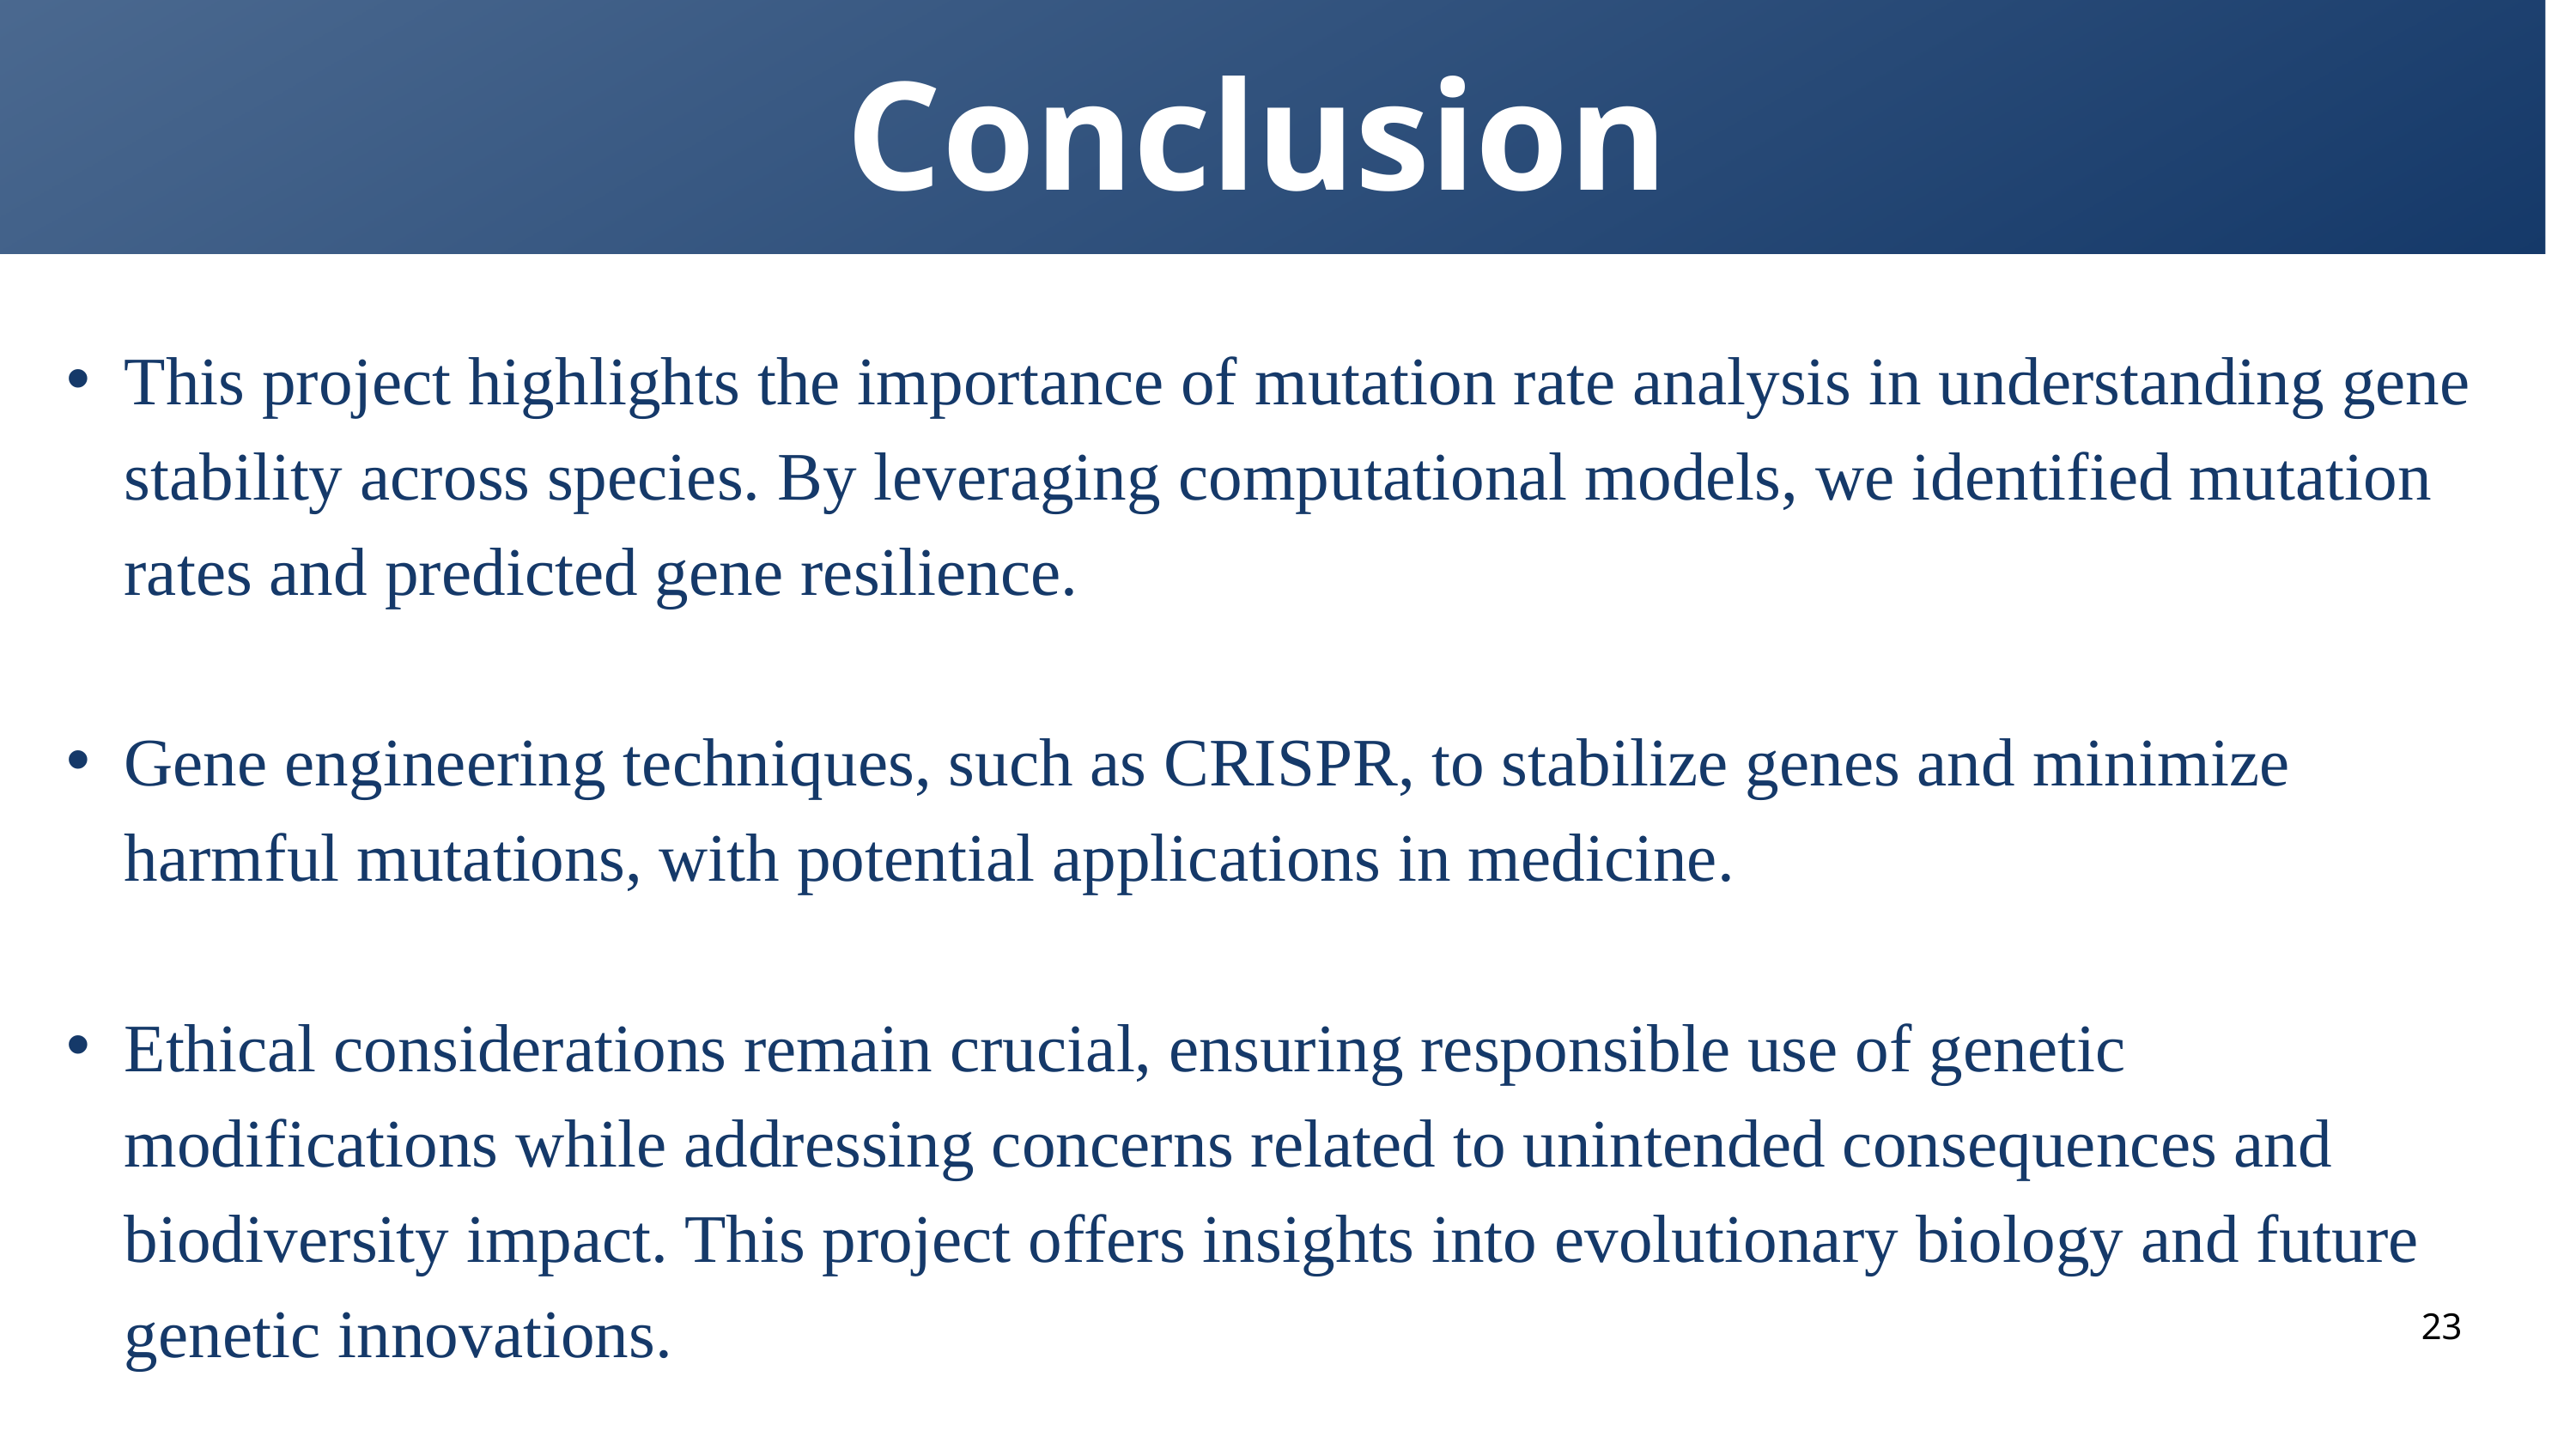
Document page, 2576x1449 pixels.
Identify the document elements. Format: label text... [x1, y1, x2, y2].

text_box Conclusion [191, 8, 2324, 221]
text_box [0, 0, 2546, 254]
text_box This project highlights the importance of mutation rate analysis in understanding gene stability across species. By leveraging computational models, we identified mutation rates and predicted gene resilience. Gene engineering techniques, such as CRISPR, to stabilize genes and minimize harmful mutations, with potential applications in medicine. Ethical considerations remain crucial, ensuring responsible use of genetic modifications while addressing concerns related to unintended consequences and biodiversity impact. This project offers insights into evolutionary biology and future genetic innovations. [8, 323, 2506, 1371]
